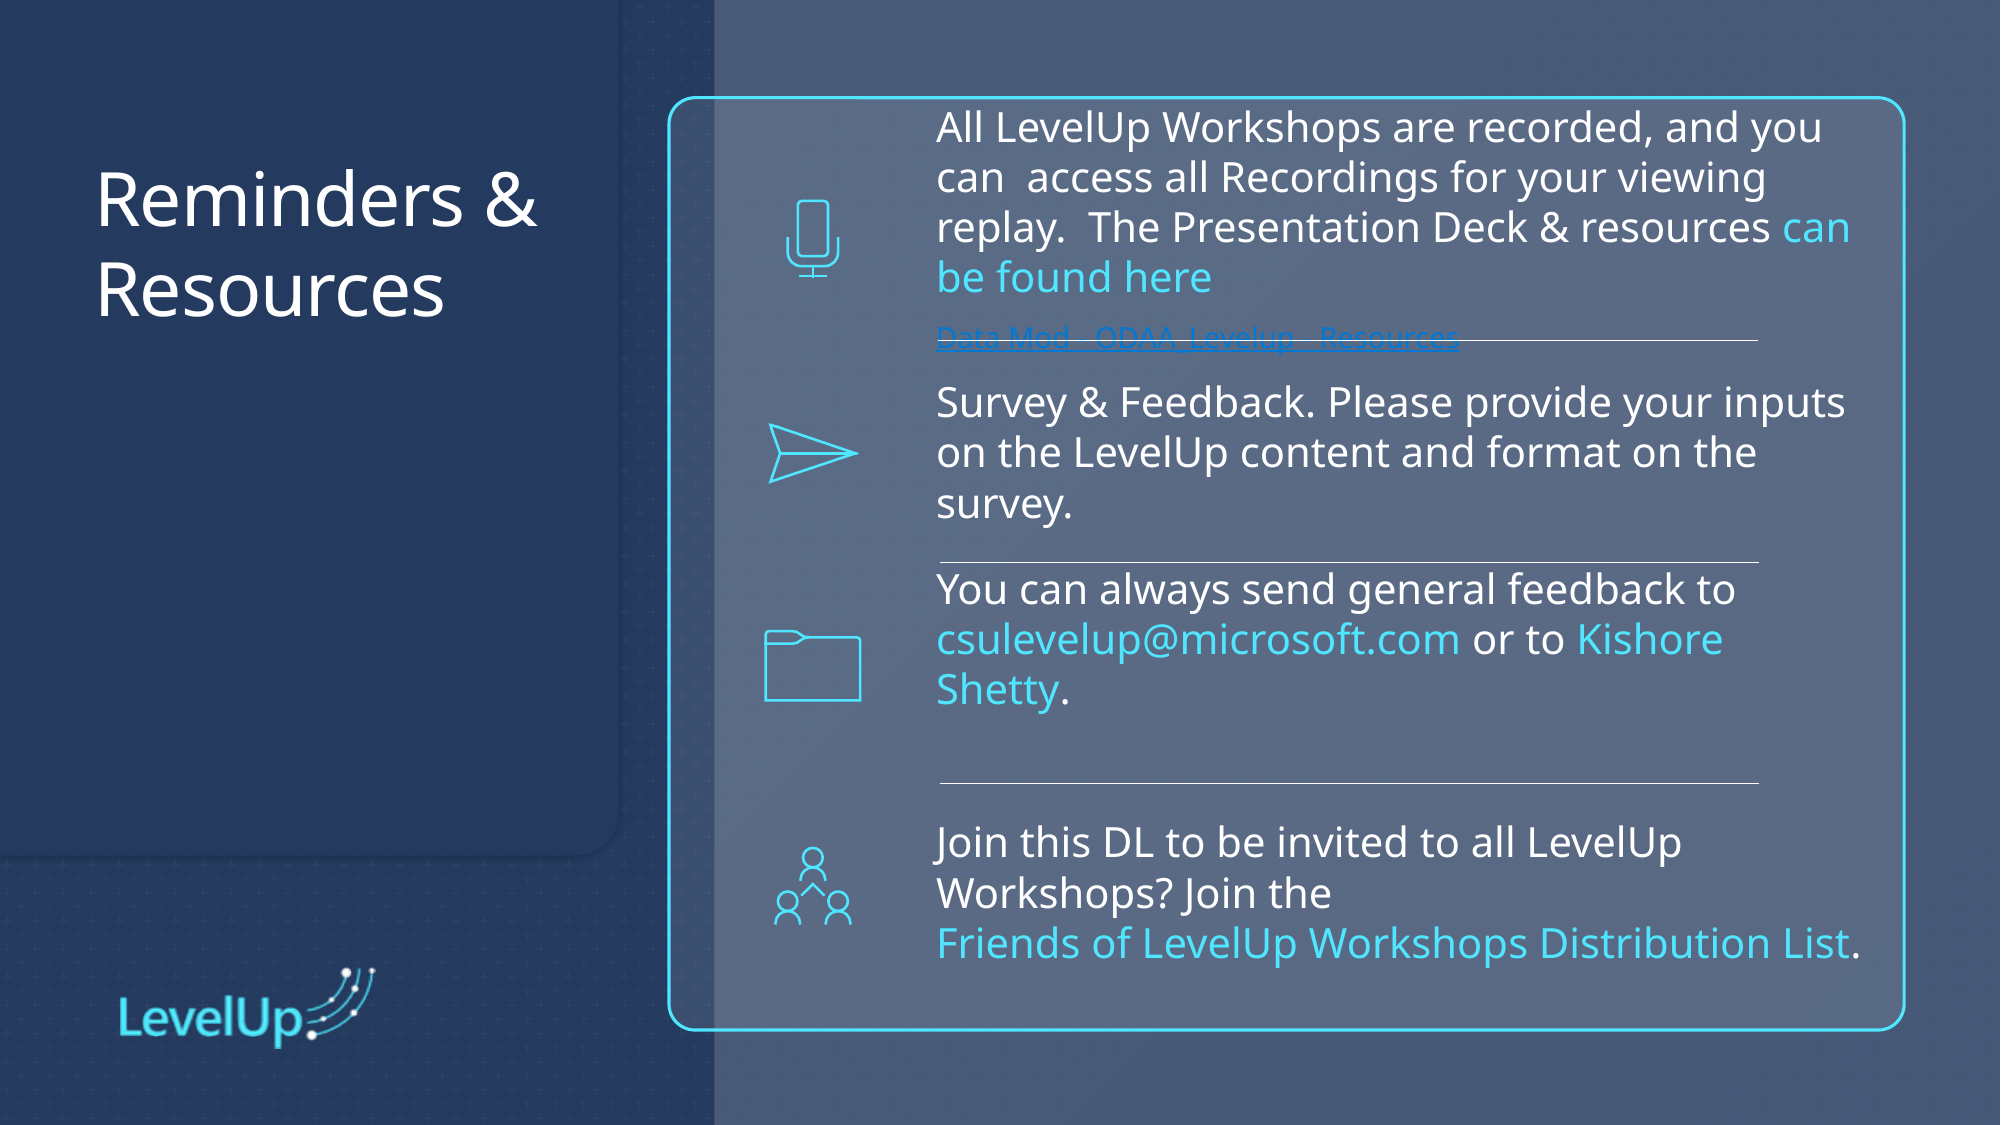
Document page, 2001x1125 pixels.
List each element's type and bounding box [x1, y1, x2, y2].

picture [120, 966, 376, 1049]
text_box [0, 0, 2000, 1125]
